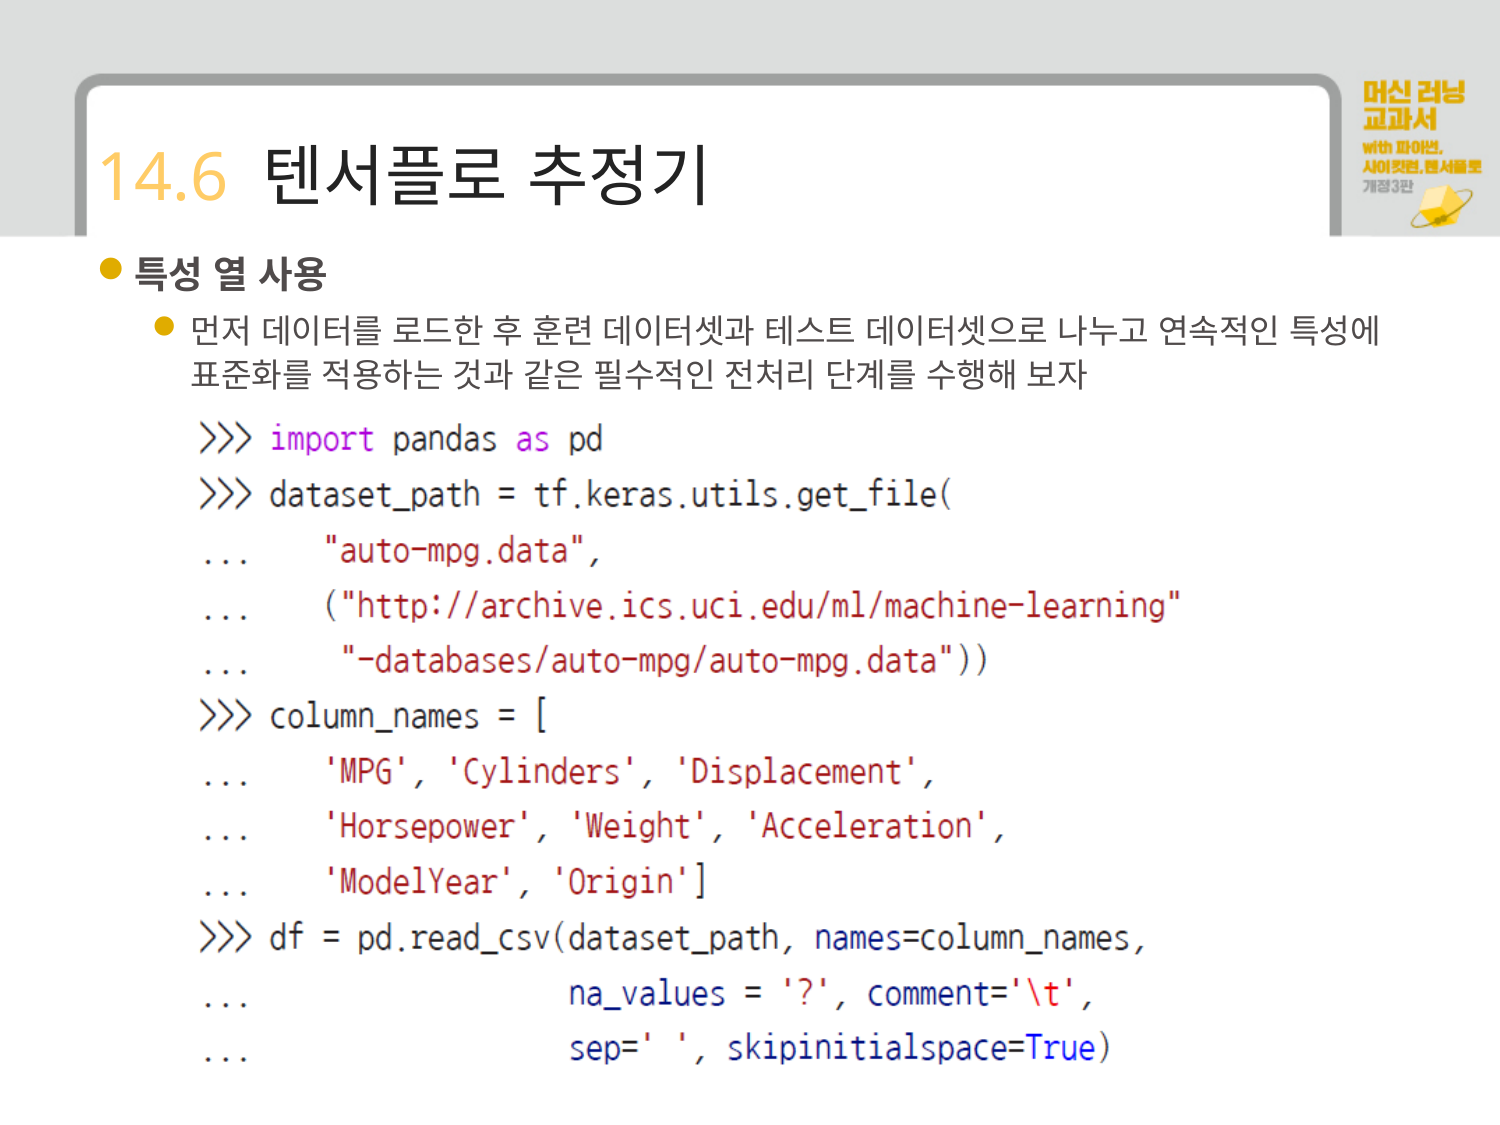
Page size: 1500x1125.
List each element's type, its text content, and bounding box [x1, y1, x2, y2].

list 특성 열 사용 먼저 데이터를 로드한 후 훈련 데이터셋과 테스트 데이터셋으로 나누고 연속적인 특성에 표준화를 적용하는 것과 같은 필수적인 전처리 단계를 수행해 보자 [81, 239, 1440, 1054]
title 14.6 텐서플로 추정기 [81, 90, 1412, 222]
picture [0, 0, 1500, 1125]
